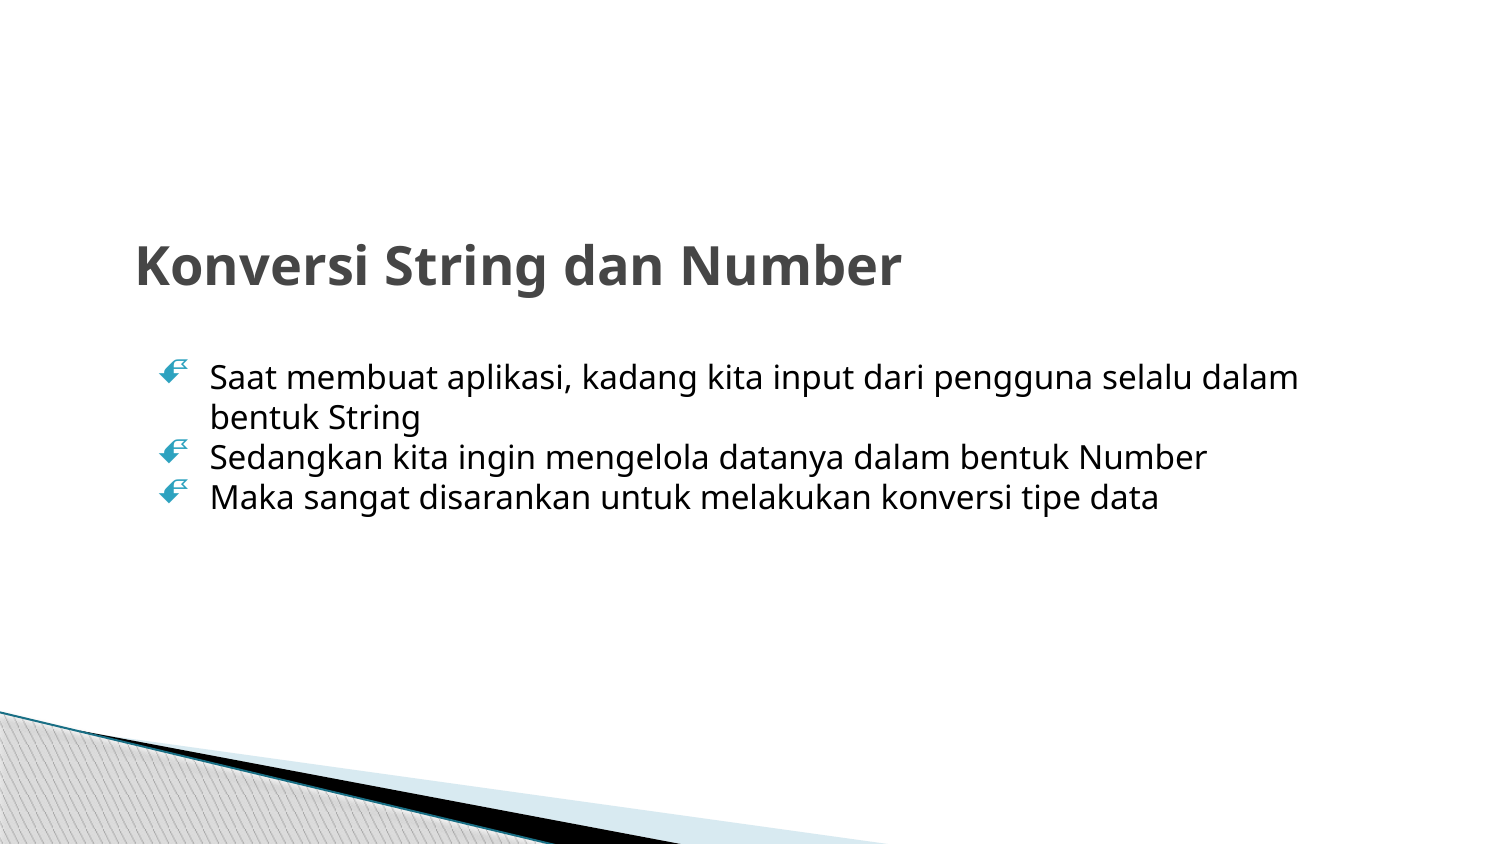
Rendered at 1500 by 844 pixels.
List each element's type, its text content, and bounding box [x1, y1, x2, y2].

list Saat membuat aplikasi, kadang kita input dari pengguna selalu dalam bentuk String Sedangkan kita ingin mengelola datanya dalam bentuk Number Maka sangat disarankan untuk melakukan konversi tipe data [119, 341, 1381, 712]
title Konversi String dan Number [119, 216, 1381, 305]
